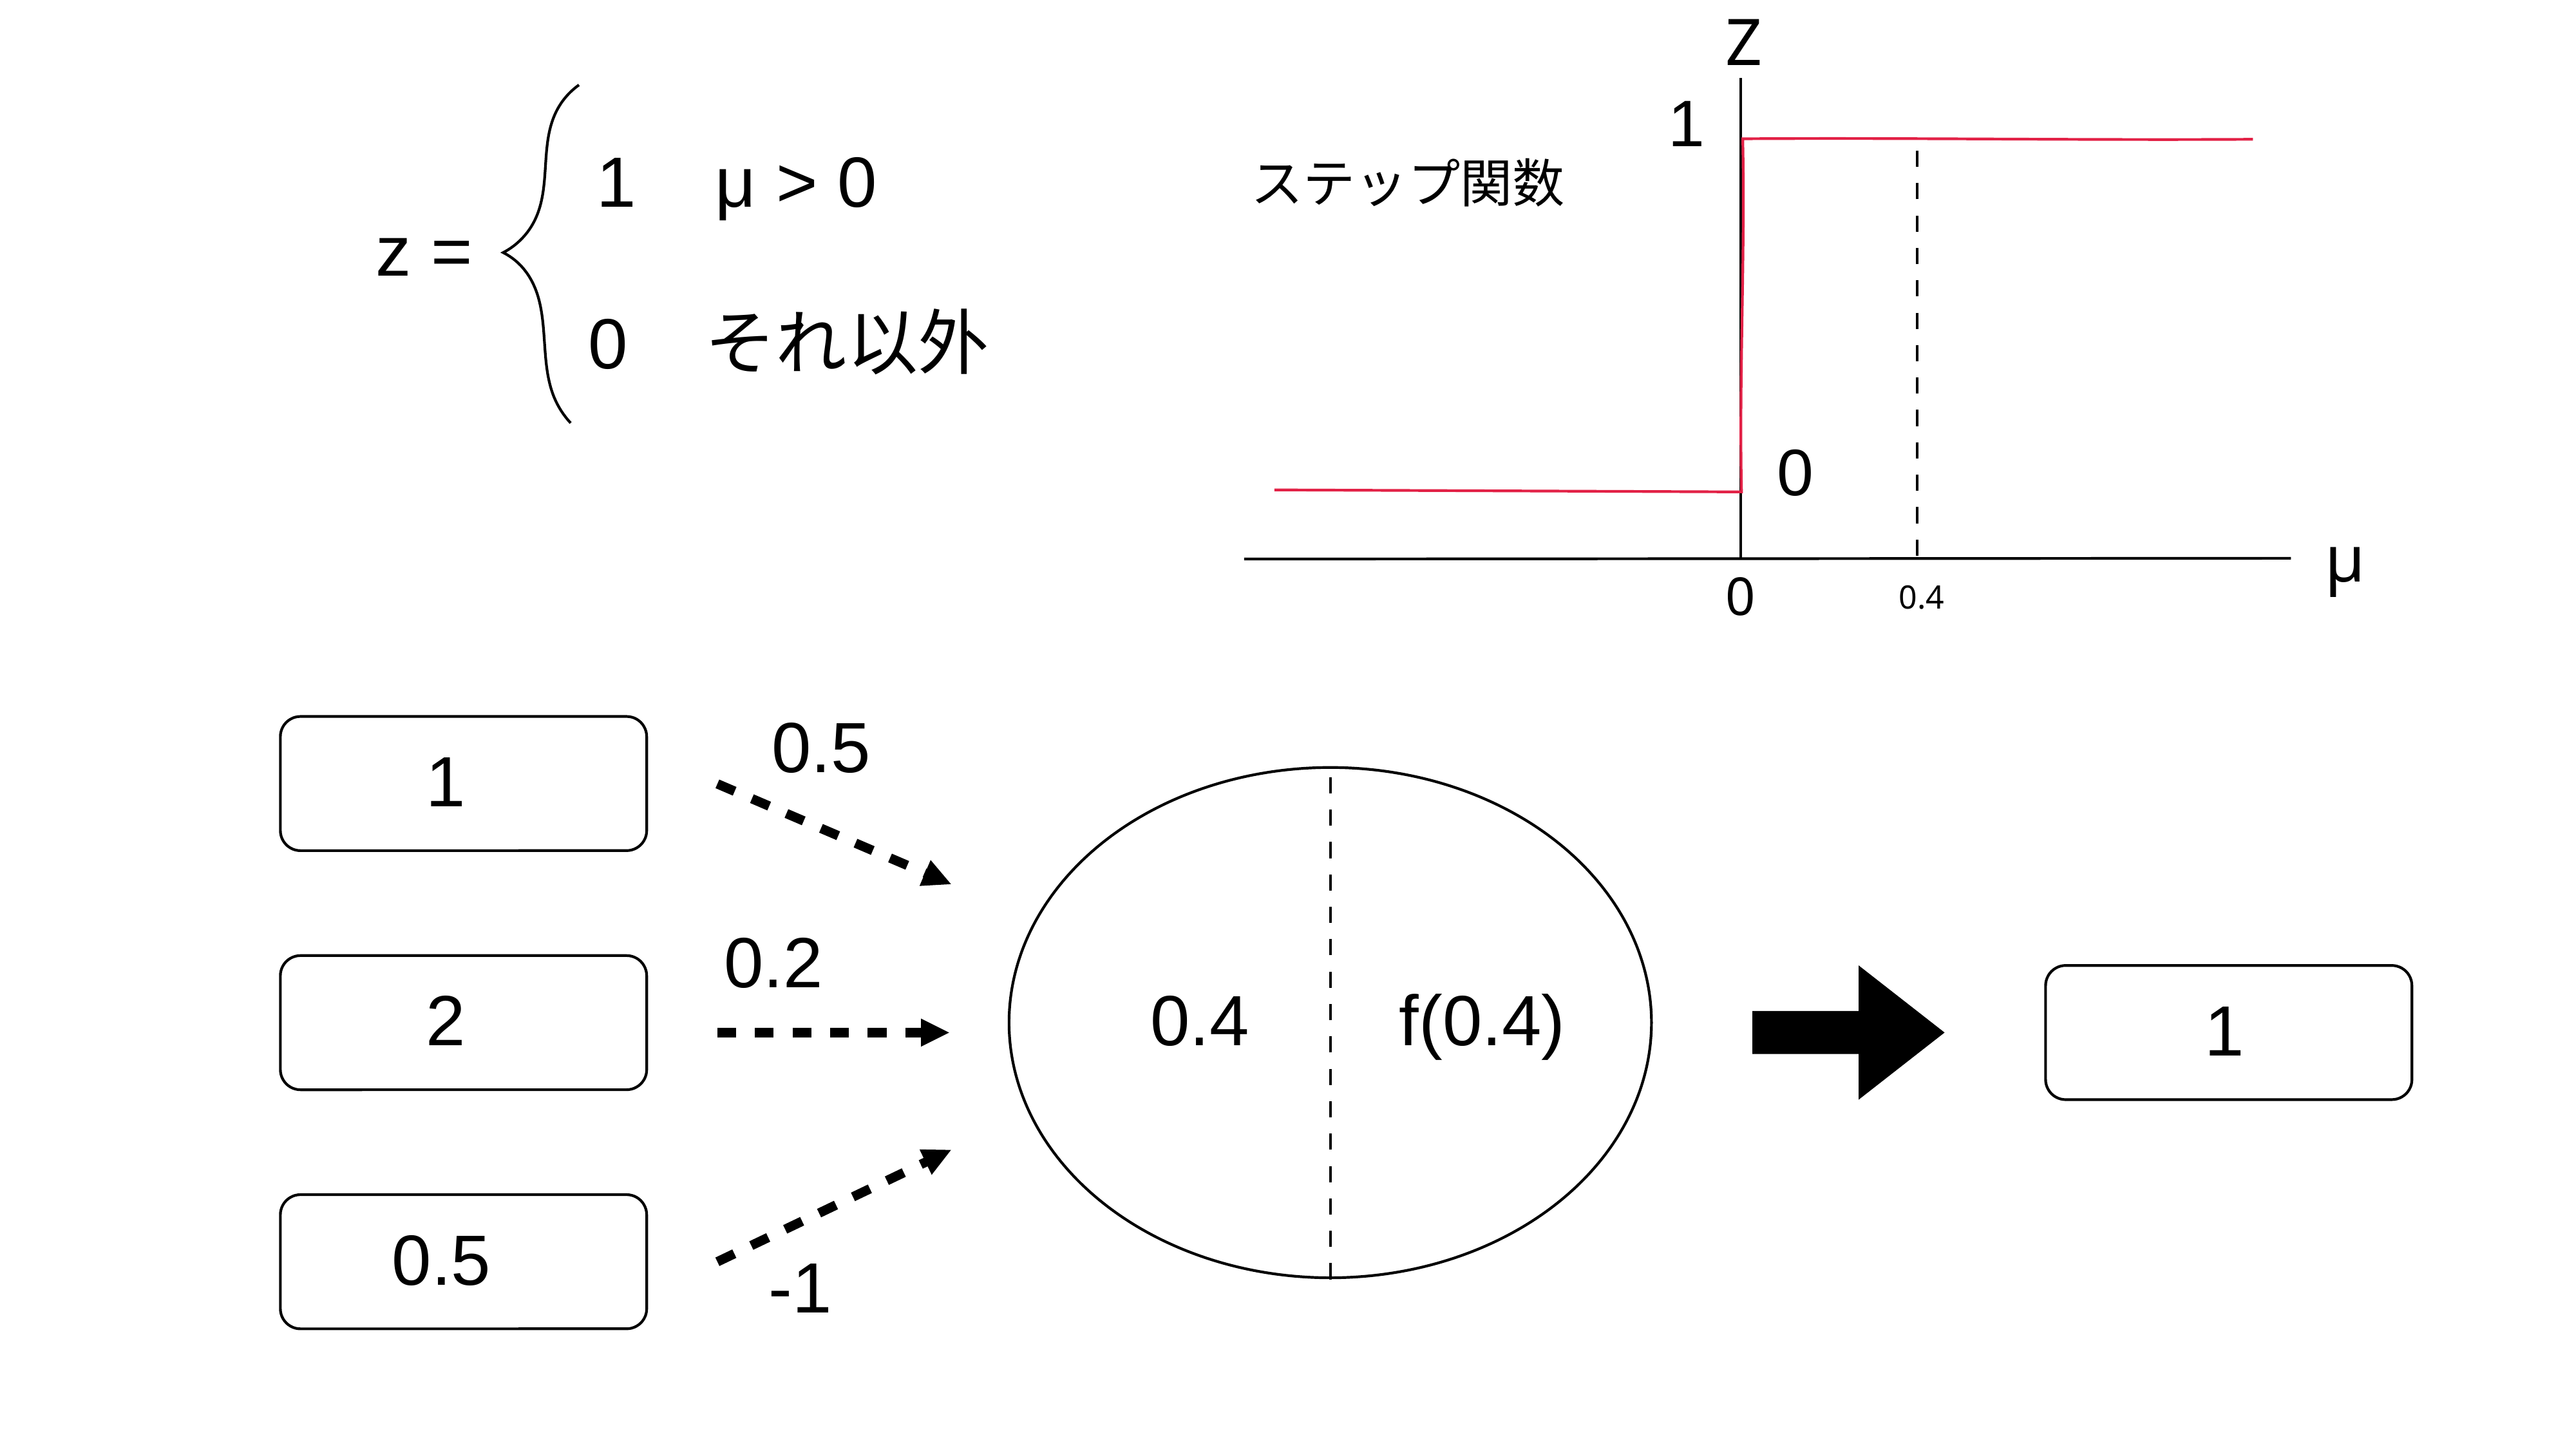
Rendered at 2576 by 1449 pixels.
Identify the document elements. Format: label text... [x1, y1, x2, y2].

text_box [280, 955, 647, 1090]
text_box 1 [1662, 84, 1710, 167]
text_box [503, 84, 580, 423]
text_box 0 [1771, 433, 1819, 515]
text_box 1 [420, 739, 471, 828]
text_box [942, 877, 951, 885]
text_box ステップ関数 [1245, 152, 1571, 220]
text_box [938, 1028, 949, 1037]
text_box 0 [1720, 565, 1761, 632]
text_box [1009, 767, 1652, 1278]
text_box [1274, 138, 2253, 492]
text_box 0.4 [1893, 575, 1950, 621]
text_box 2 [420, 979, 471, 1066]
text_box 0.5 [766, 705, 876, 793]
text_box Z [1719, 4, 1801, 85]
text_box 0 それ以外 [583, 301, 995, 390]
text_box f(0.4) [1394, 979, 1571, 1066]
text_box 0.2 [718, 921, 829, 1009]
text_box 0.5 [386, 1218, 497, 1306]
text_box 1 [2199, 989, 2250, 1077]
text_box [1752, 965, 1945, 1100]
text_box [942, 1150, 951, 1157]
text_box 1 μ > 0 [591, 140, 903, 228]
text_box z = [370, 209, 498, 297]
text_box -1 [763, 1245, 838, 1334]
text_box [2045, 965, 2412, 1100]
text_box 0.4 [1144, 979, 1255, 1066]
text_box [280, 1195, 647, 1329]
text_box [280, 716, 647, 851]
text_box μ [2320, 520, 2371, 601]
